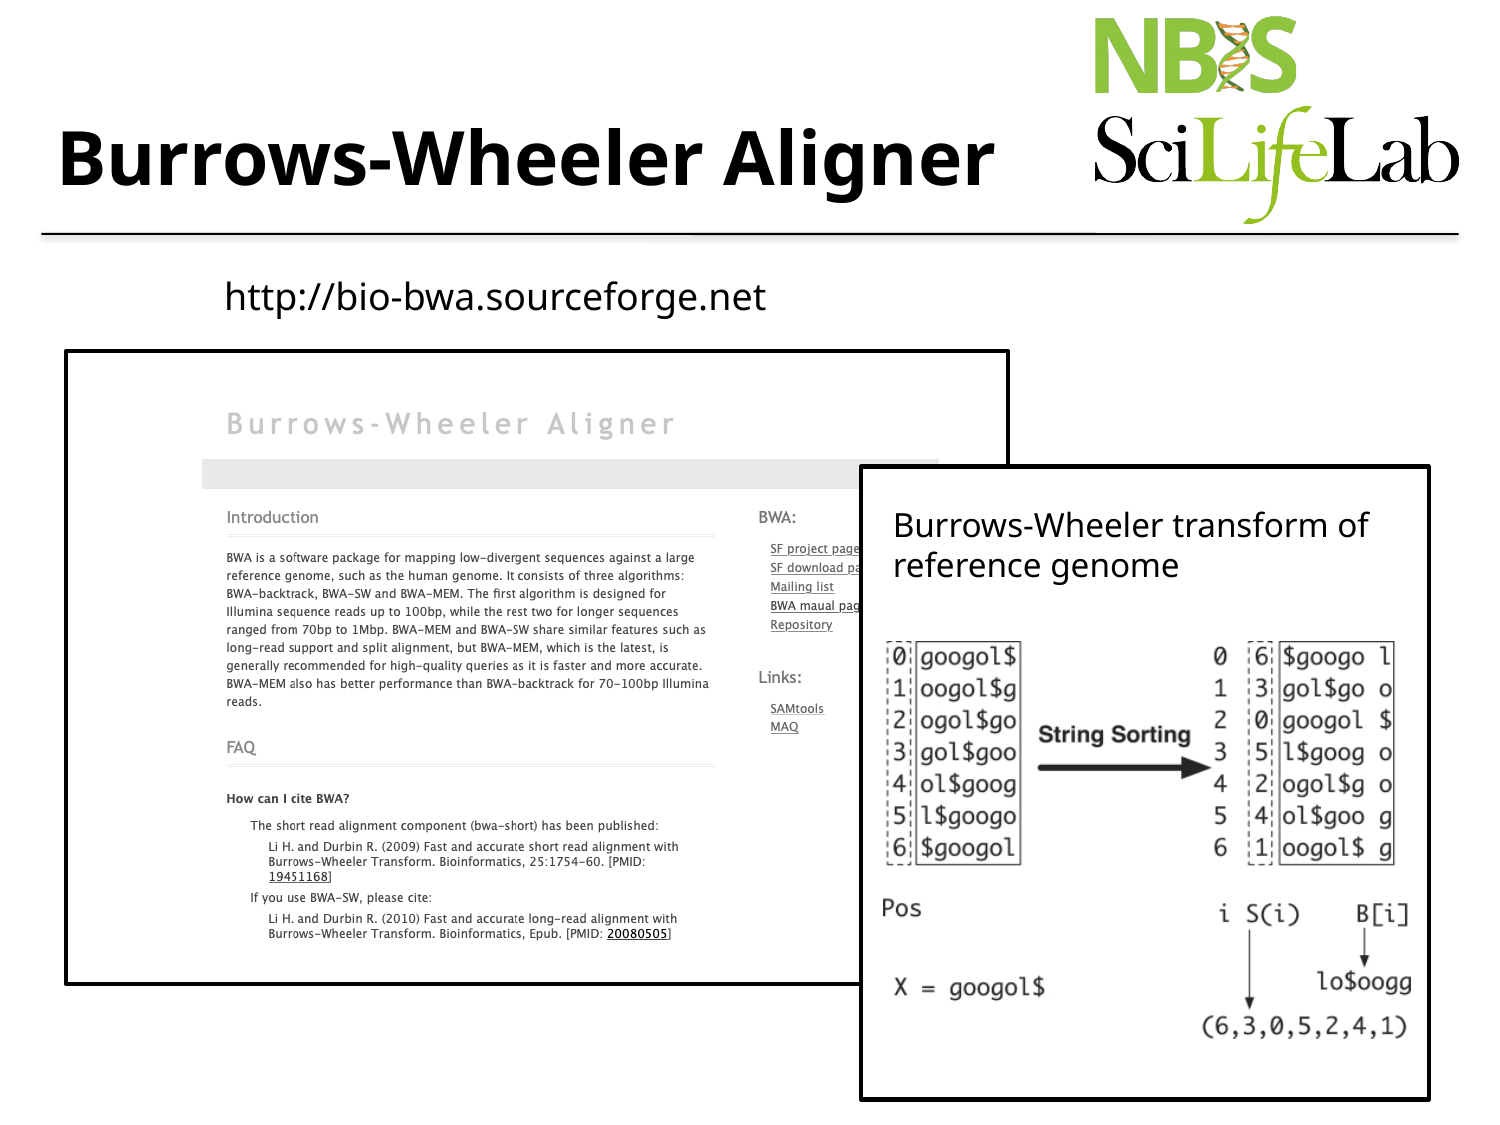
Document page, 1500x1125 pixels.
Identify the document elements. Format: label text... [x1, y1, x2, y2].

text_box [859, 464, 1431, 1102]
picture [883, 640, 1411, 1040]
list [73, 369, 959, 947]
text_box [64, 349, 1010, 986]
title Burrows-Wheeler Aligner [41, 103, 1066, 226]
text_box http://bio-bwa.sourceforge.net [209, 266, 782, 326]
picture [1095, 106, 1459, 224]
text_box Burrows-Wheeler transform of reference genome [963, 496, 1419, 592]
